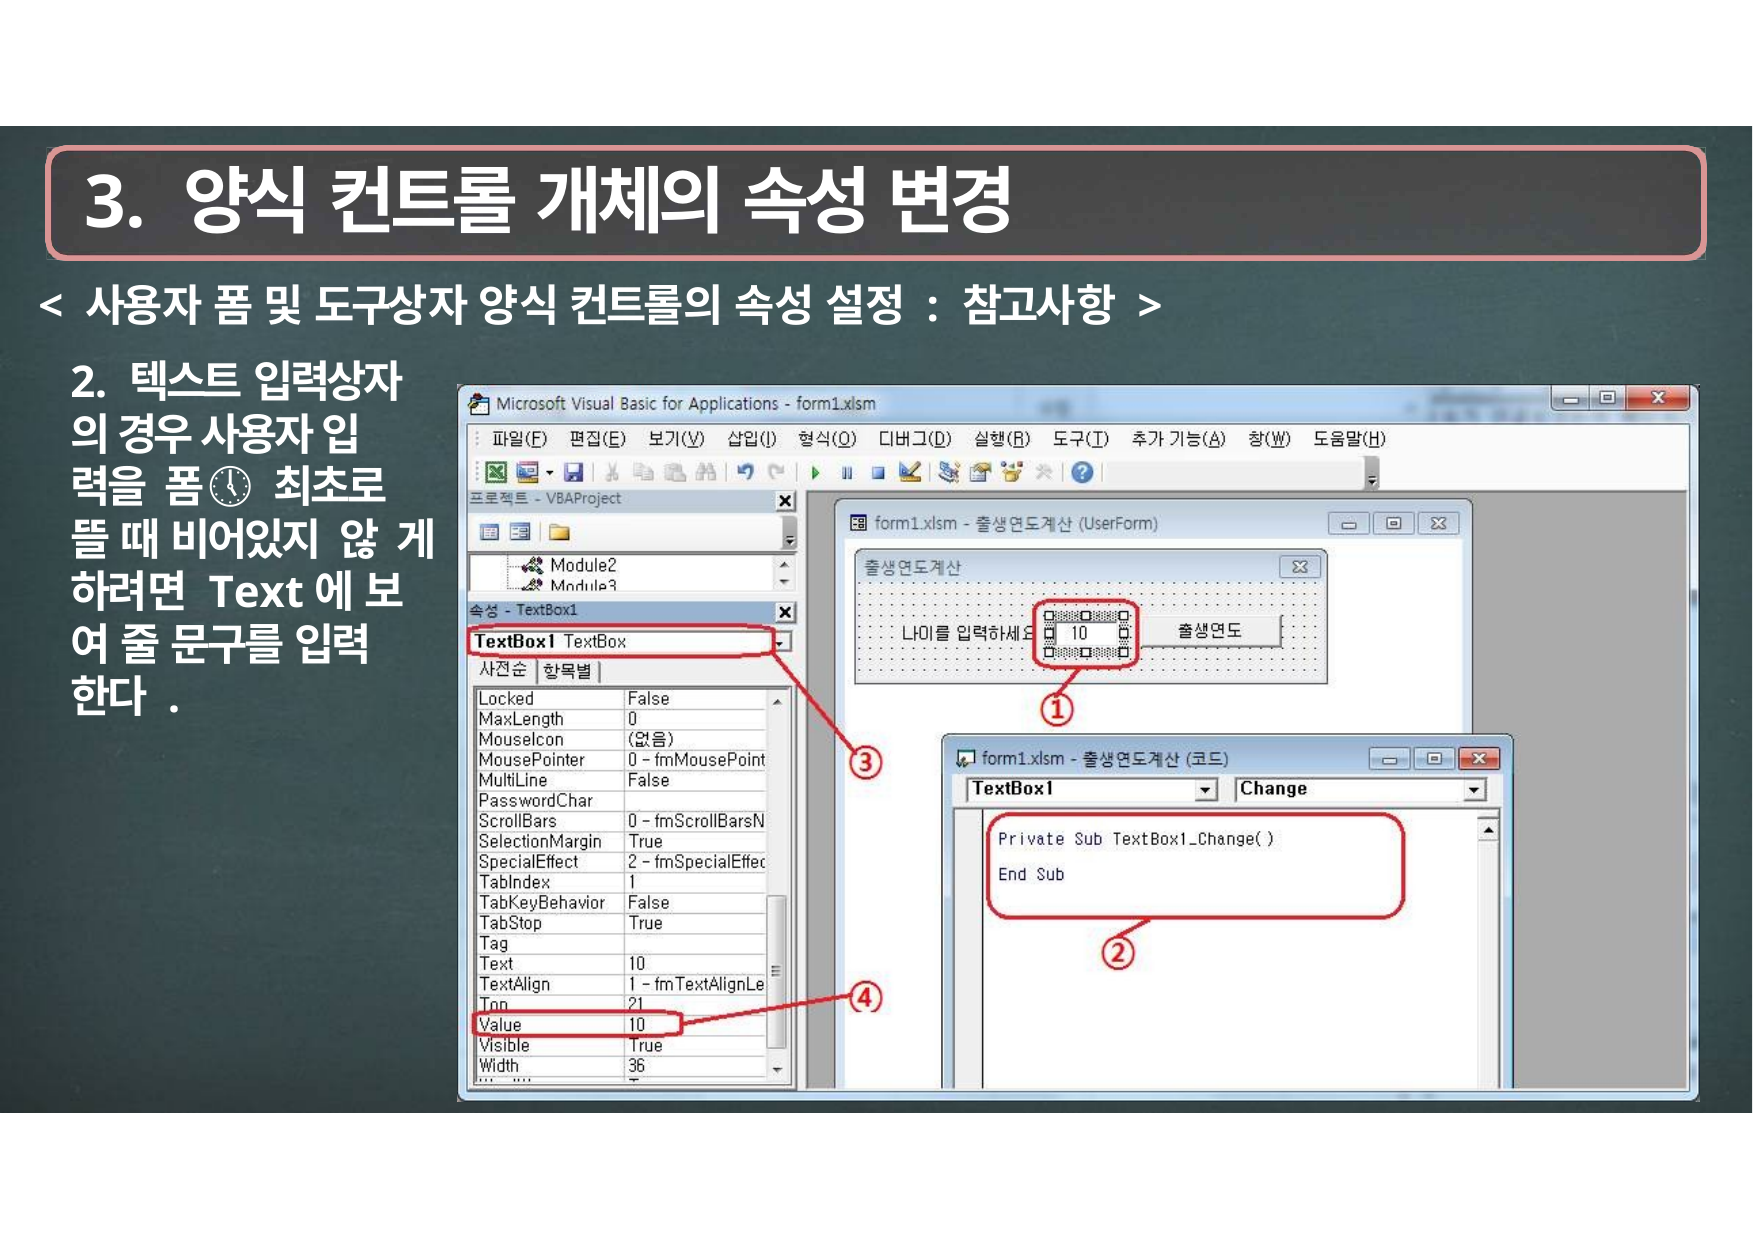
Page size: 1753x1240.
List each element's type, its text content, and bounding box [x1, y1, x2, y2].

title 3. 양식 컨트롤 개체의 속성 변경 [82, 152, 1084, 251]
text_box < 사용자 폼 및 도구상자 양식 컨트롤의 속성 설정 : 참고사항 > 2. 텍스트 입력상자 의 경우 사용자 입 력을 폼🕔 최초로 뜰 때 비어있지 않 게 하려면 Text에 보 여 줄 문구를 입력 한다 . [36, 251, 1194, 722]
picture [0, 126, 1753, 1113]
